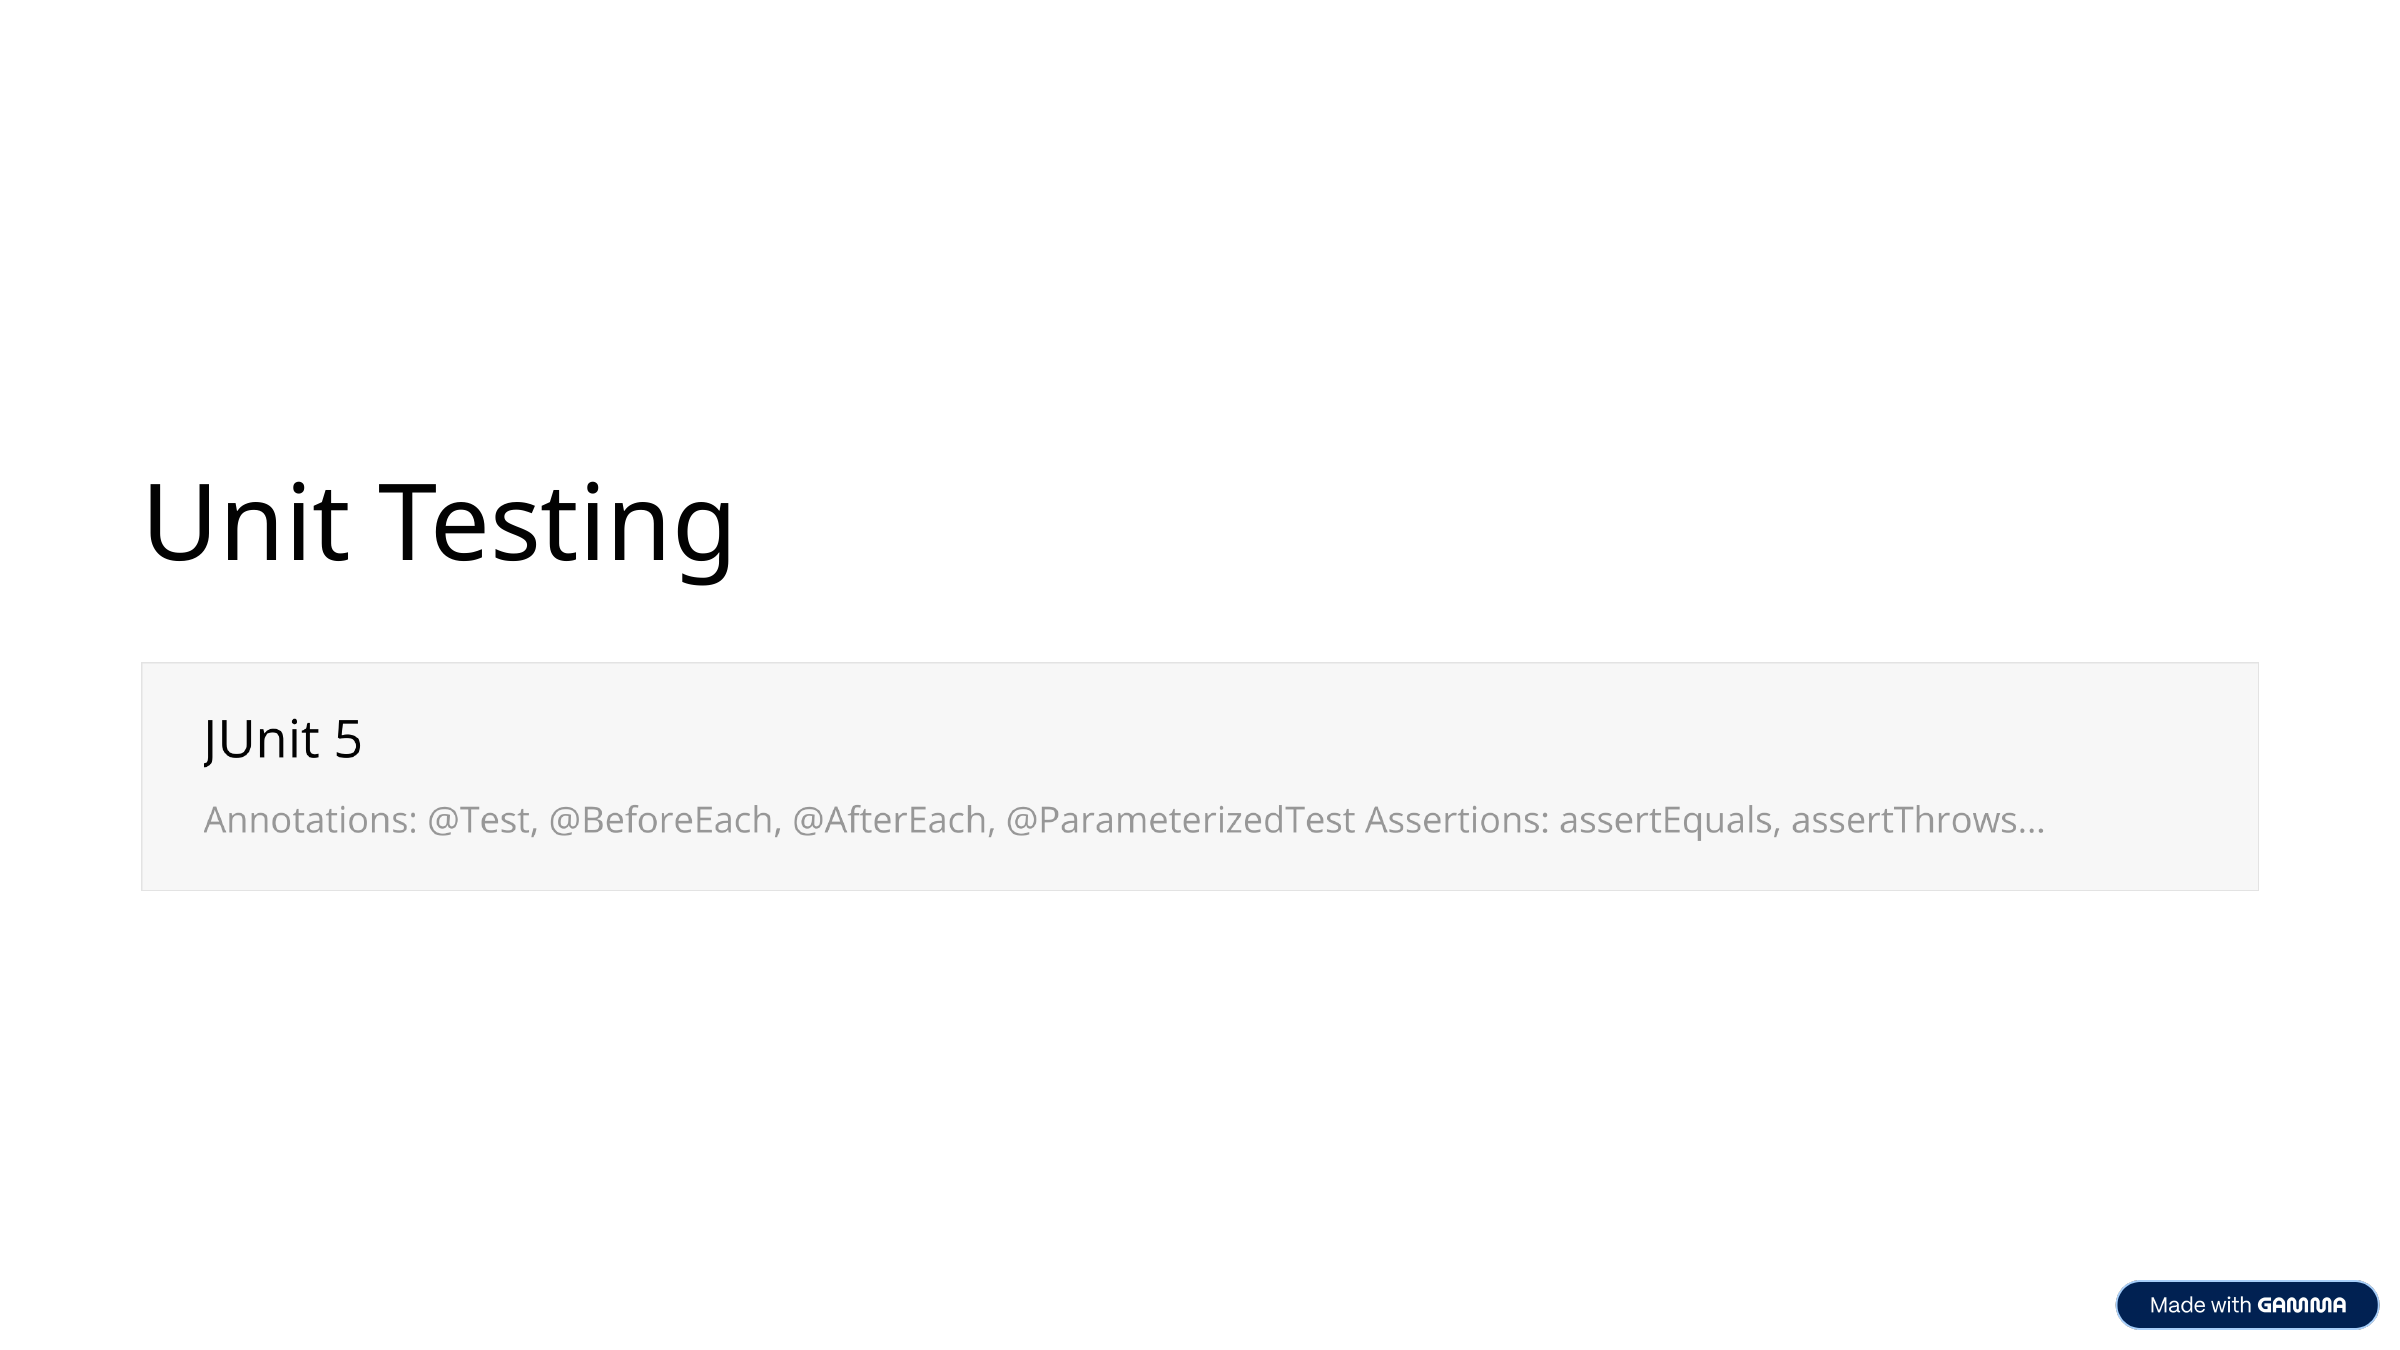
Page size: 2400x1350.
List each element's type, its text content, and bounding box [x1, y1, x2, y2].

text_box Unit Testing [141, 448, 1205, 582]
picture [2106, 1271, 2389, 1339]
picture [141, 662, 2259, 891]
